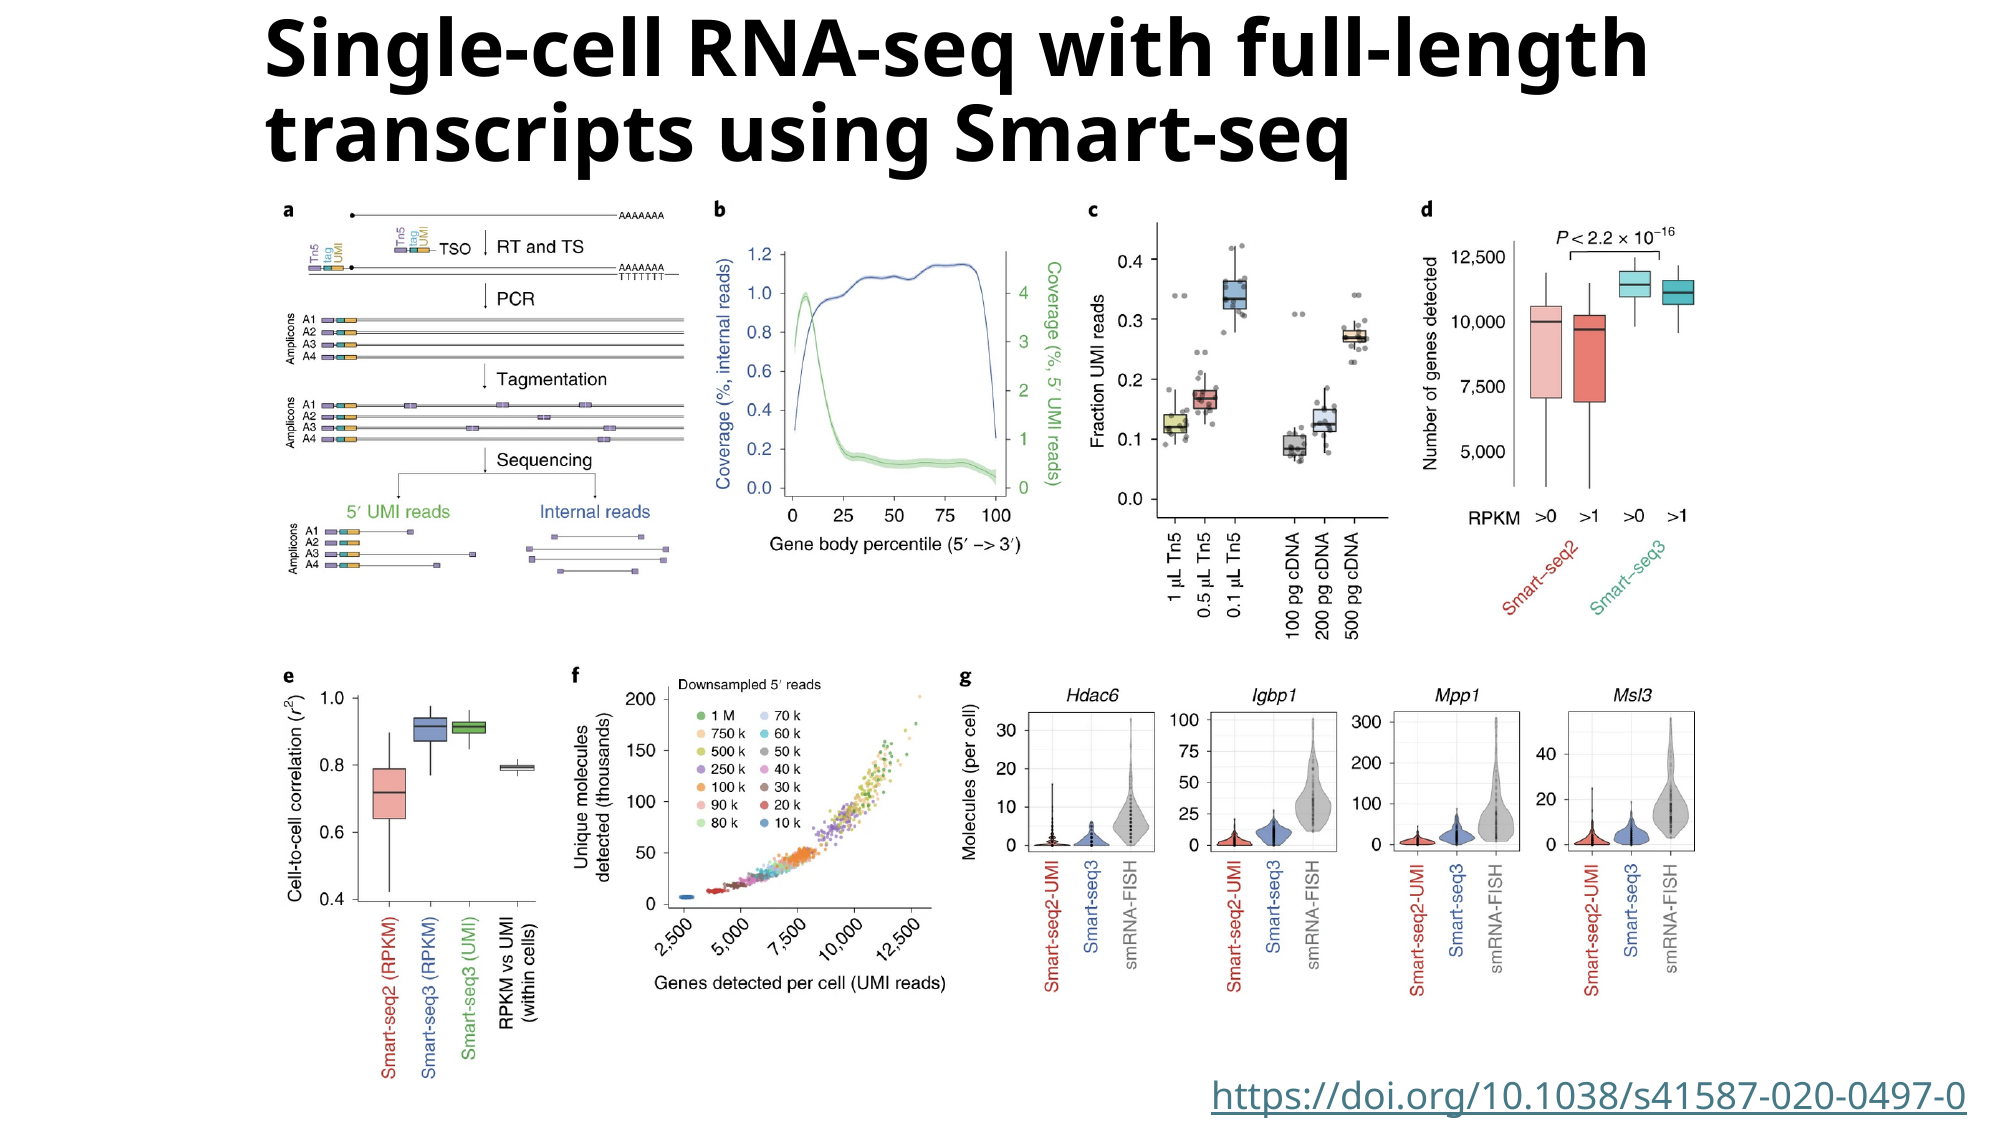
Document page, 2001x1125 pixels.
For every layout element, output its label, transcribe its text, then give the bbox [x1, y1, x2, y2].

picture [271, 186, 1729, 1093]
title Single-cell RNA-seq with full-length transcripts using Smart-seq [249, 0, 1750, 188]
text_box https://doi.org/10.1038/s41587-020-0497-0 [1196, 1064, 1982, 1125]
